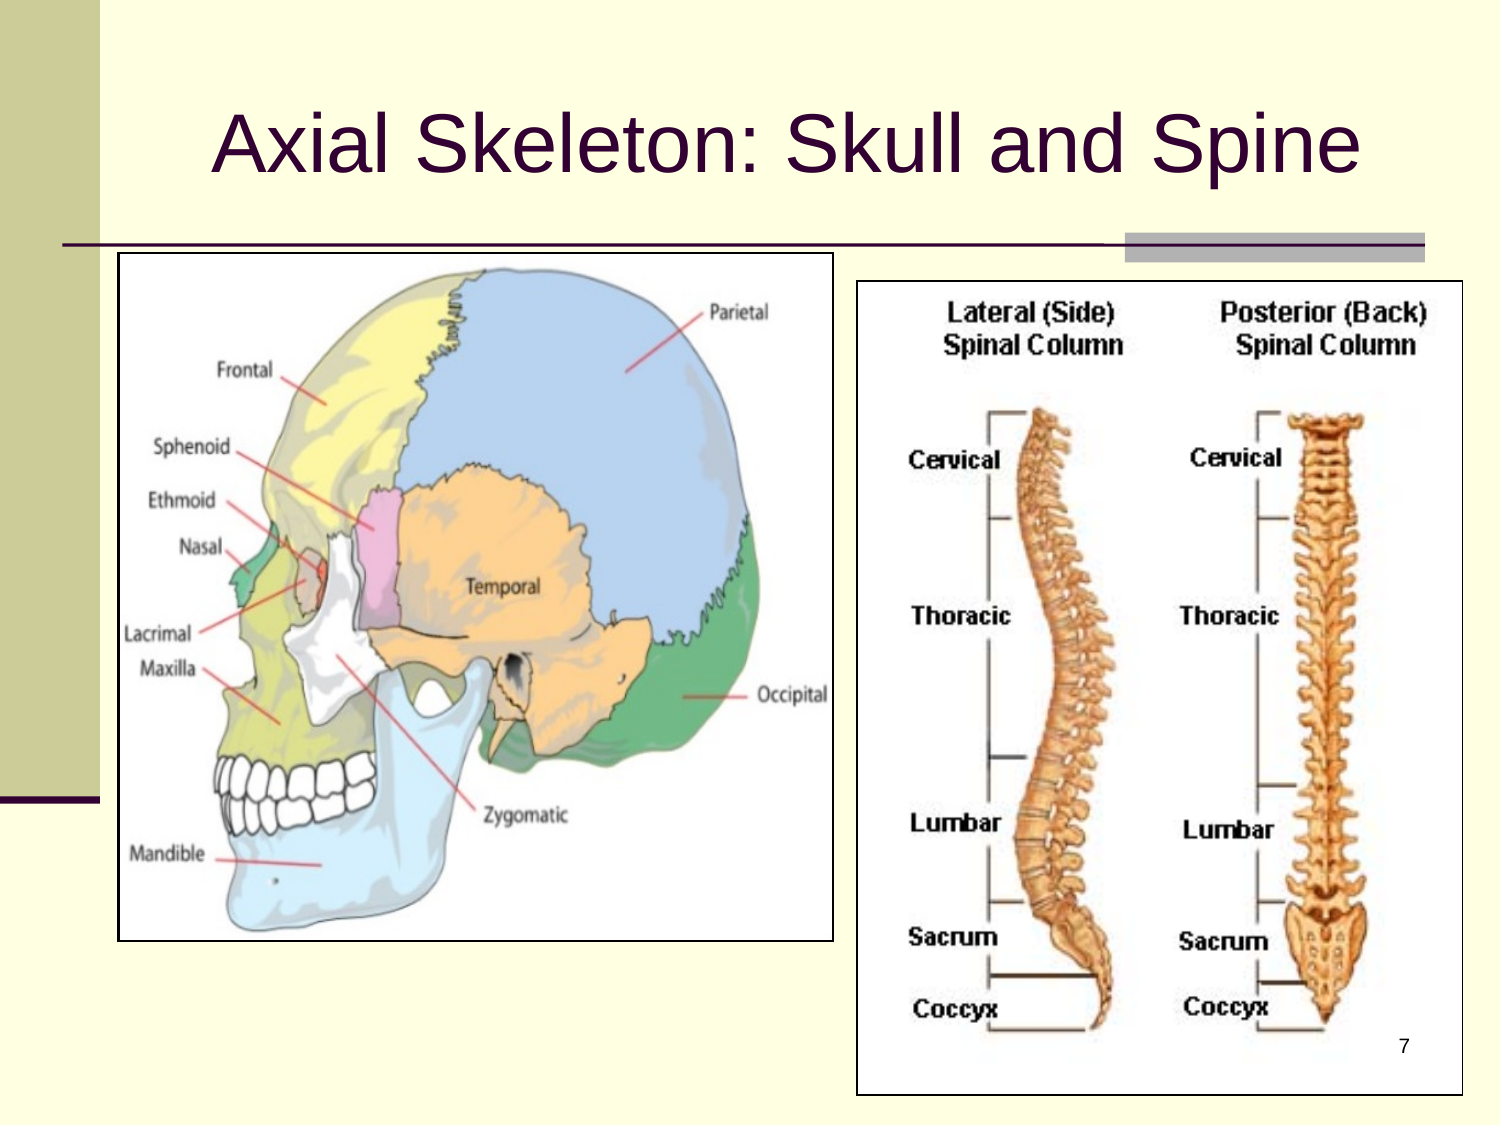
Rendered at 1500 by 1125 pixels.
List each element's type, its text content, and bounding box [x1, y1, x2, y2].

picture [857, 281, 1462, 1095]
title Axial Skeleton: Skull and Spine [150, 45, 1425, 234]
picture [119, 253, 833, 940]
list [174, 237, 1413, 1063]
